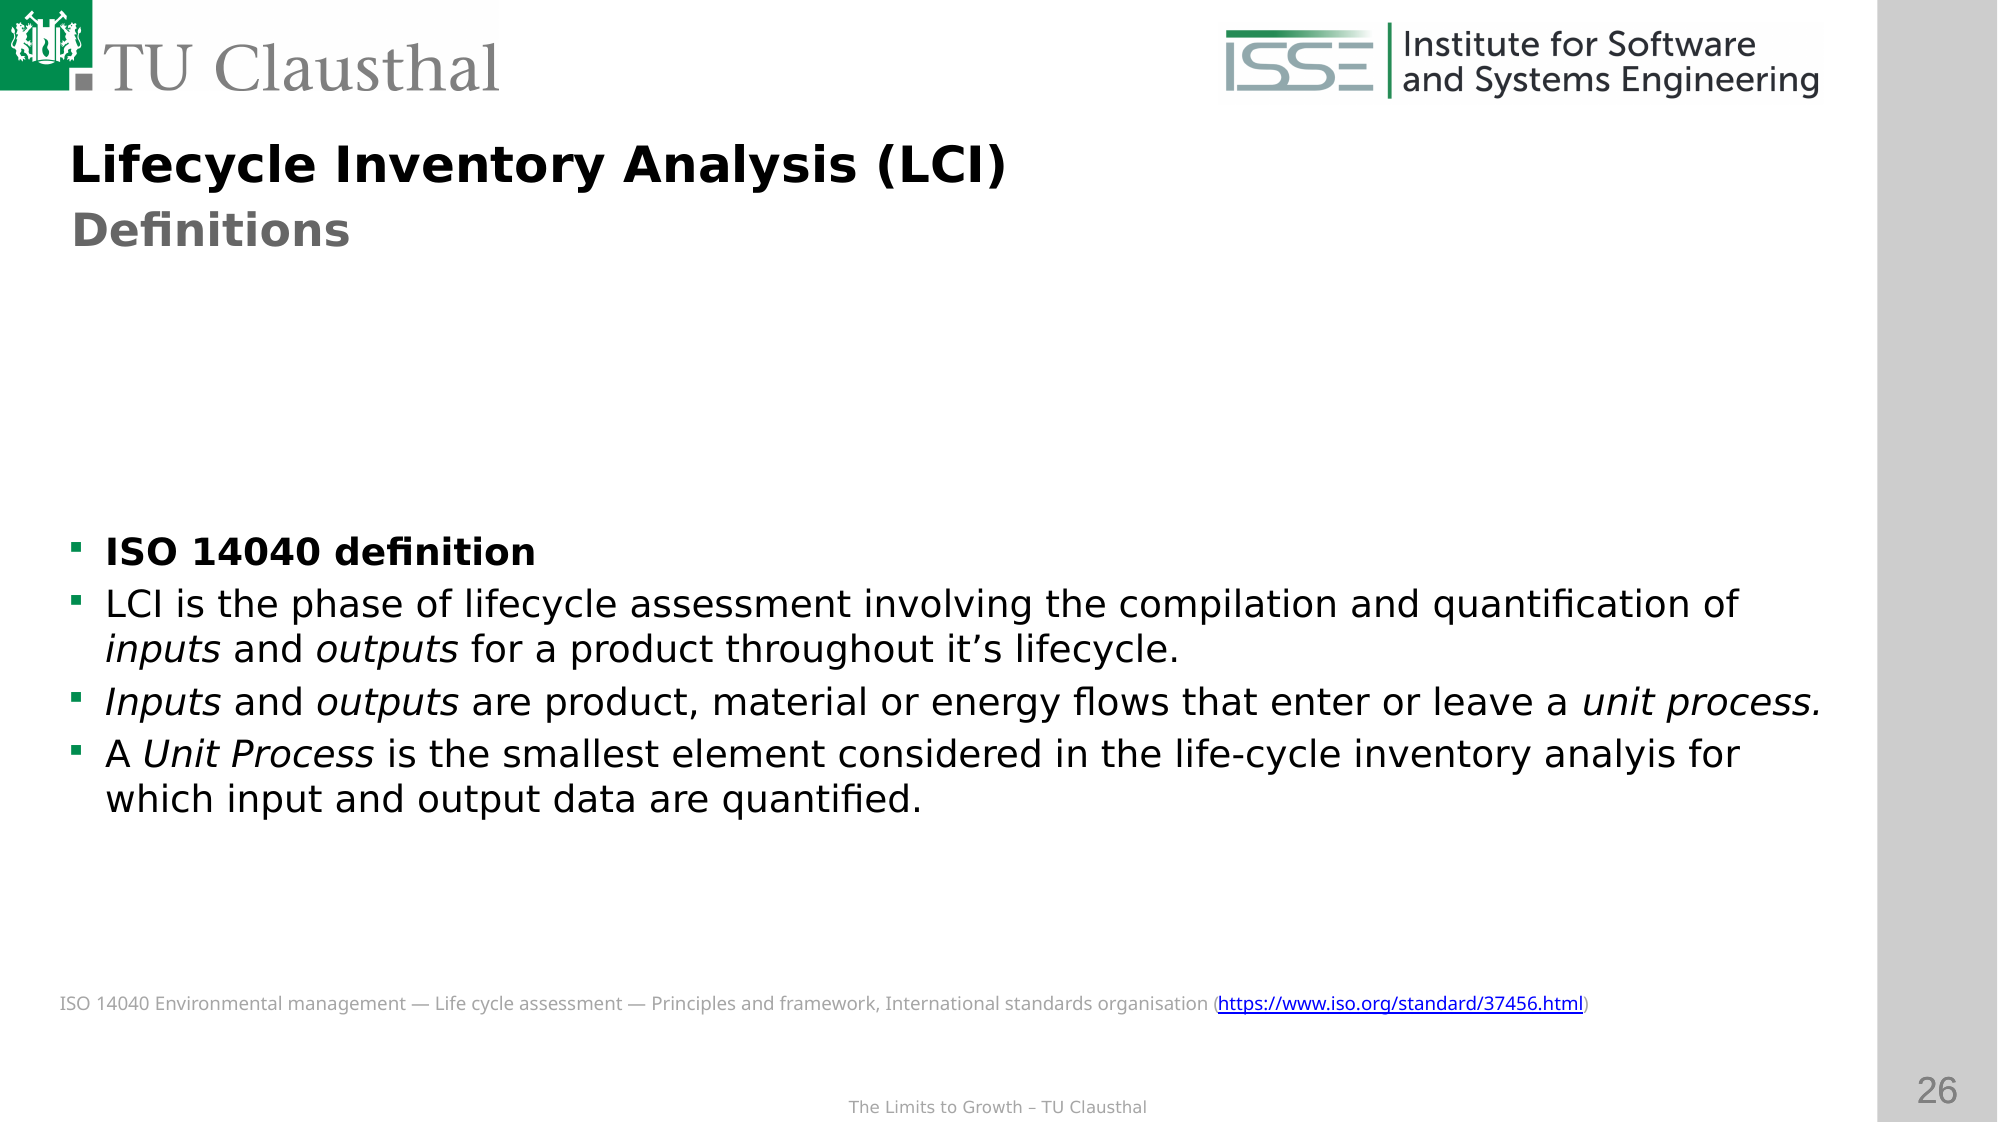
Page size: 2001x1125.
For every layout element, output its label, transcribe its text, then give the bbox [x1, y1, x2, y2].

text_box ISO 14040 Environmental management — Life cycle assessment — Principles and framework, International standards organisation (https://www.iso.org/standard/37456.html) [45, 984, 1837, 1025]
text_box Lifecycle Inventory Analysis (LCI) [55, 125, 1817, 206]
picture [1218, 22, 1824, 105]
text_box ISO 14040 definition LCI is the phase of lifecycle assessment involving the compilation and quantification of inputs and outputs for a product throughout it’s lifecycle. Inputs and outputs are product, material or energy flows that enter or leave a unit process. A Unit Process is the smallest element considered in the life-cycle inventory analyis for which input and output data are quantified. [55, 262, 1875, 1033]
text_box Definitions [70, 188, 1768, 262]
picture [0, 0, 499, 91]
